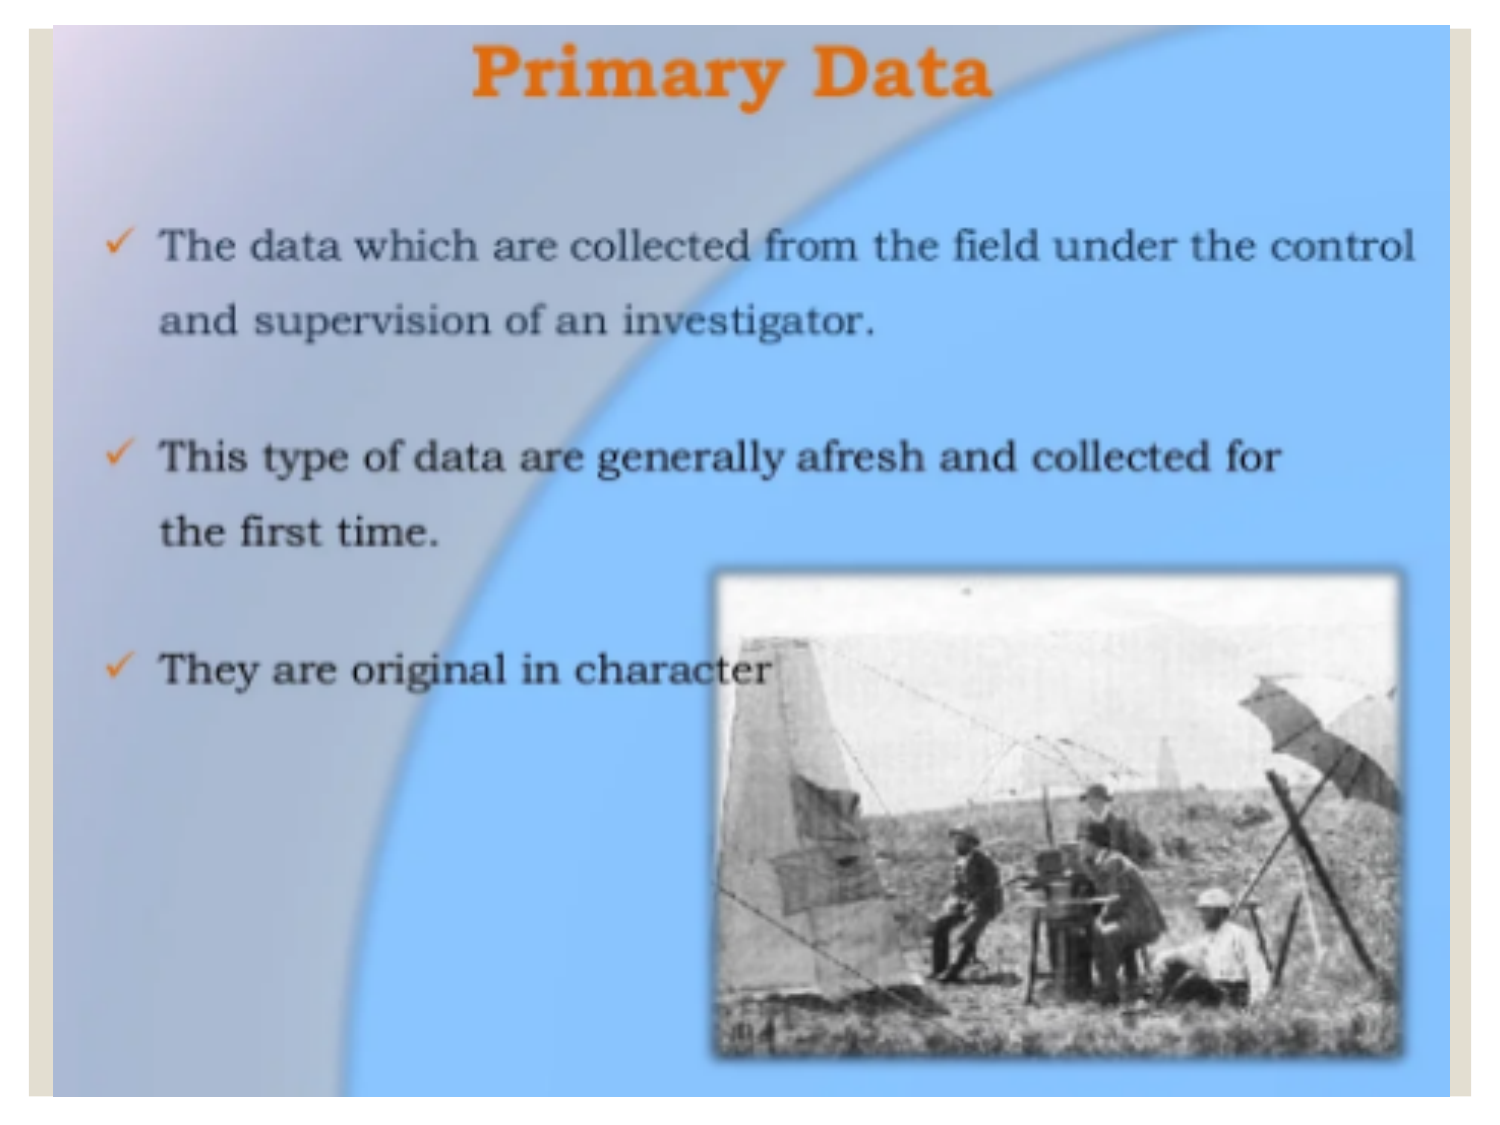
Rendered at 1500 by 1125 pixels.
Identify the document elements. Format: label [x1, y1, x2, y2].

picture [52, 25, 1450, 1097]
